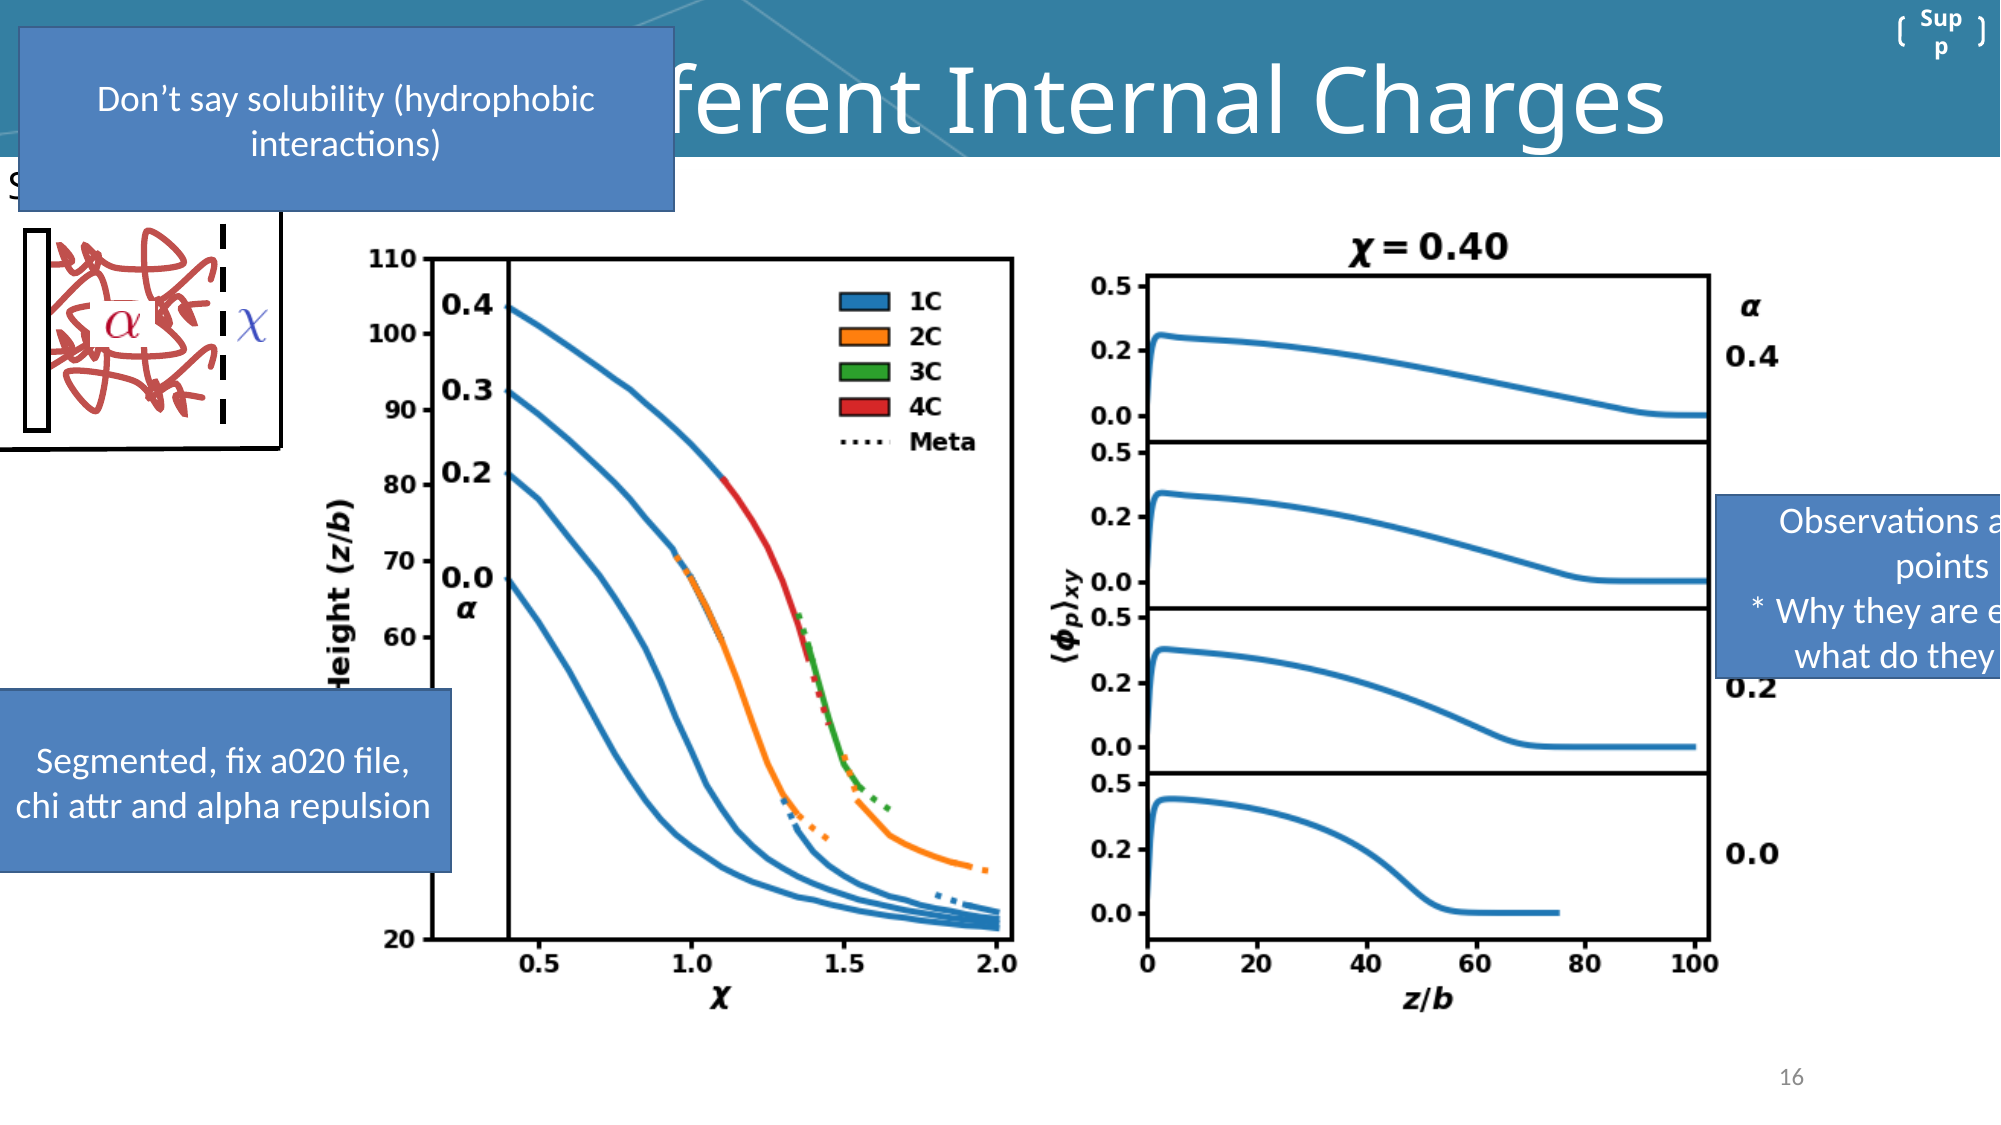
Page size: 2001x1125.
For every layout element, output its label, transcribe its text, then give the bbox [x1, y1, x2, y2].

slide_number 16 [1412, 1049, 1820, 1103]
text_box Segmented, fix a020 file, chi attr and alpha repulsion [0, 688, 226, 873]
title Solubility at Different Internal Charges [0, 22, 1789, 154]
text_box Observations and key points * Why they are expected, what do they mean [1873, 494, 2000, 679]
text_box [0, 154, 282, 450]
text_box Don’t say solubility (hydrophobic interactions) [18, 26, 675, 169]
picture [226, 169, 1873, 1049]
